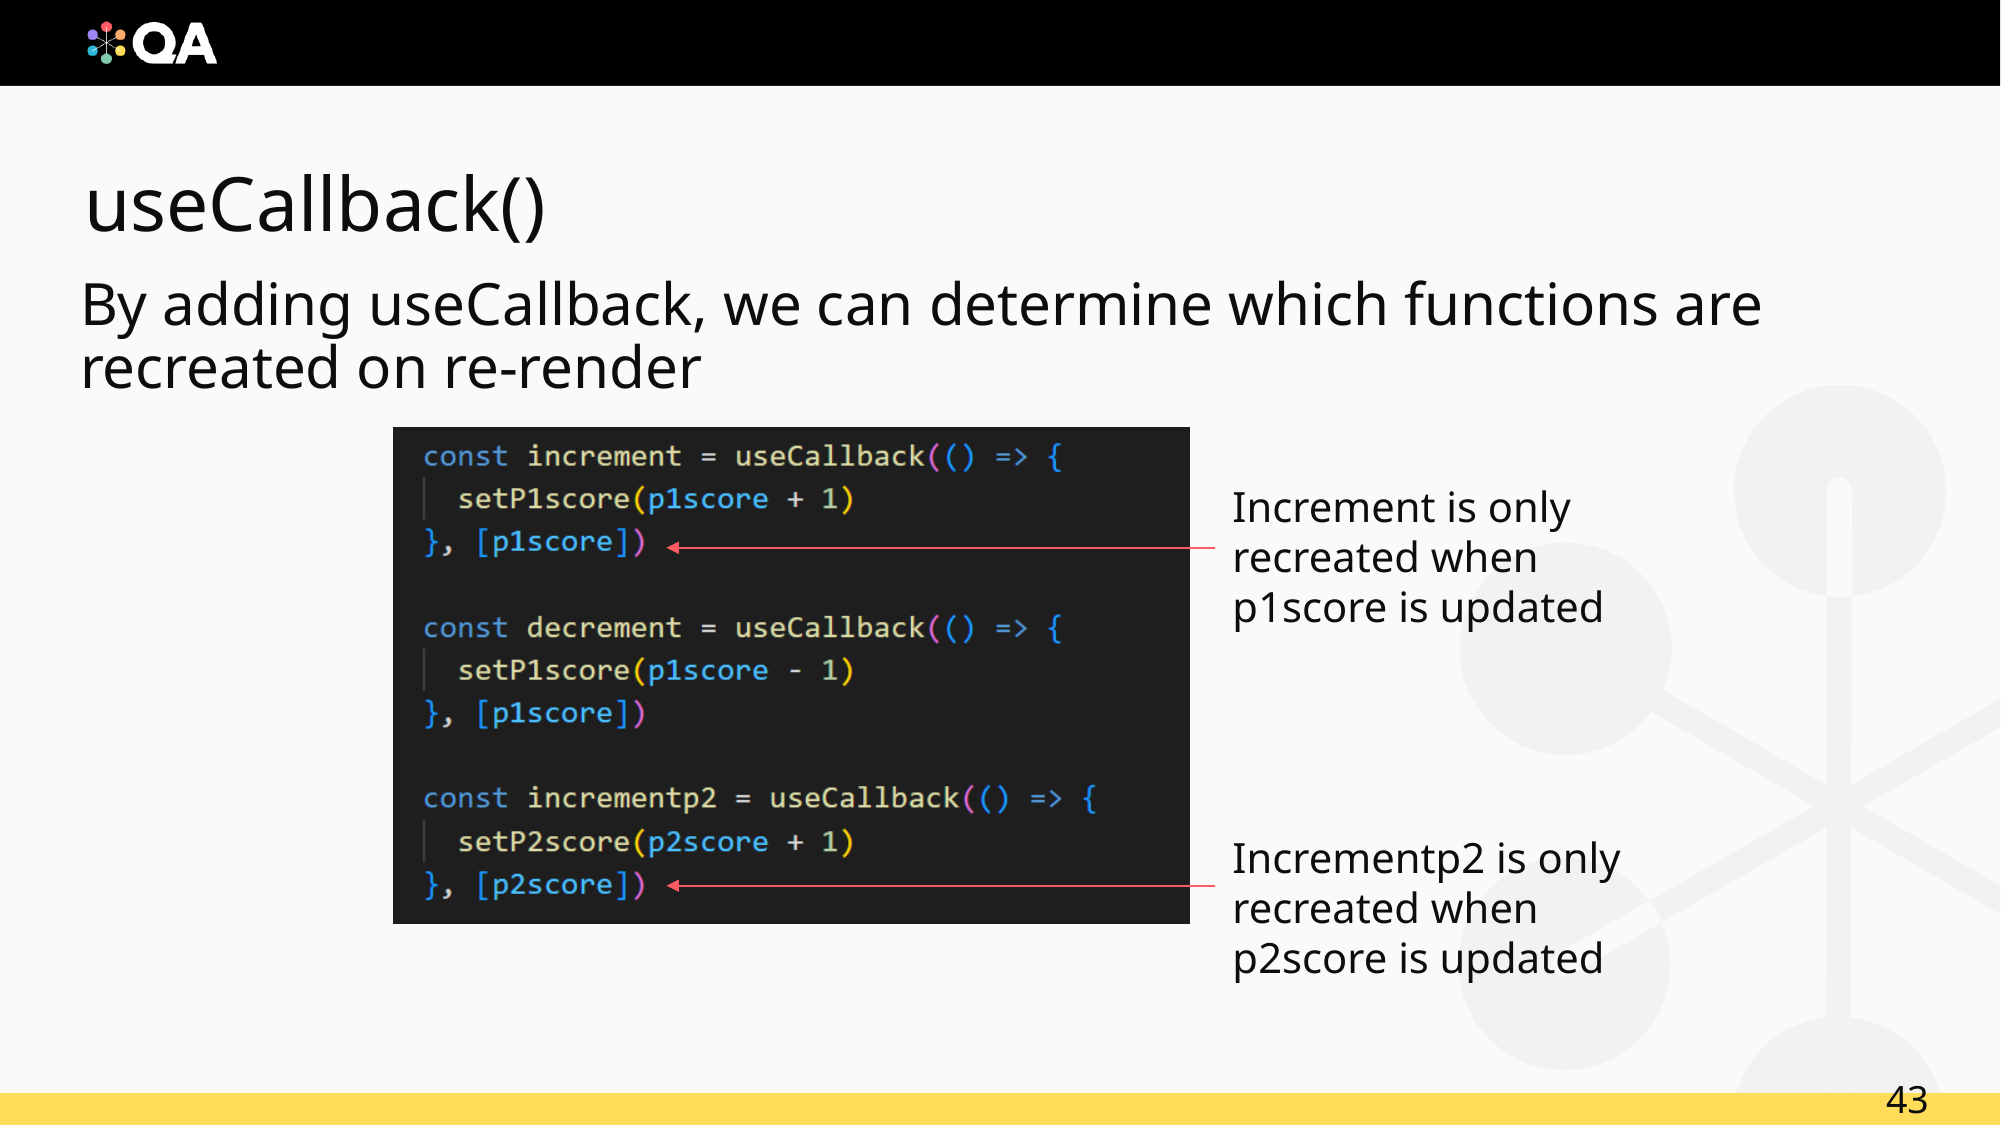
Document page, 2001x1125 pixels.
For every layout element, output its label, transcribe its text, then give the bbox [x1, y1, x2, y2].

slide_number 43 [1871, 1068, 2000, 1098]
text_box Increment is only recreated when p1score is updated Incrementp2 is only recreated when p2score is updated [1232, 430, 1677, 1125]
list By adding useCallback, we can determine which functions are recreated on re-render [80, 267, 1500, 444]
text_box [1500, 235, 1945, 930]
text_box [1677, 249, 1958, 943]
picture [0, 0, 2001, 1125]
title useCallback() [84, 159, 1916, 267]
text_box [1887, 1098, 1906, 1112]
